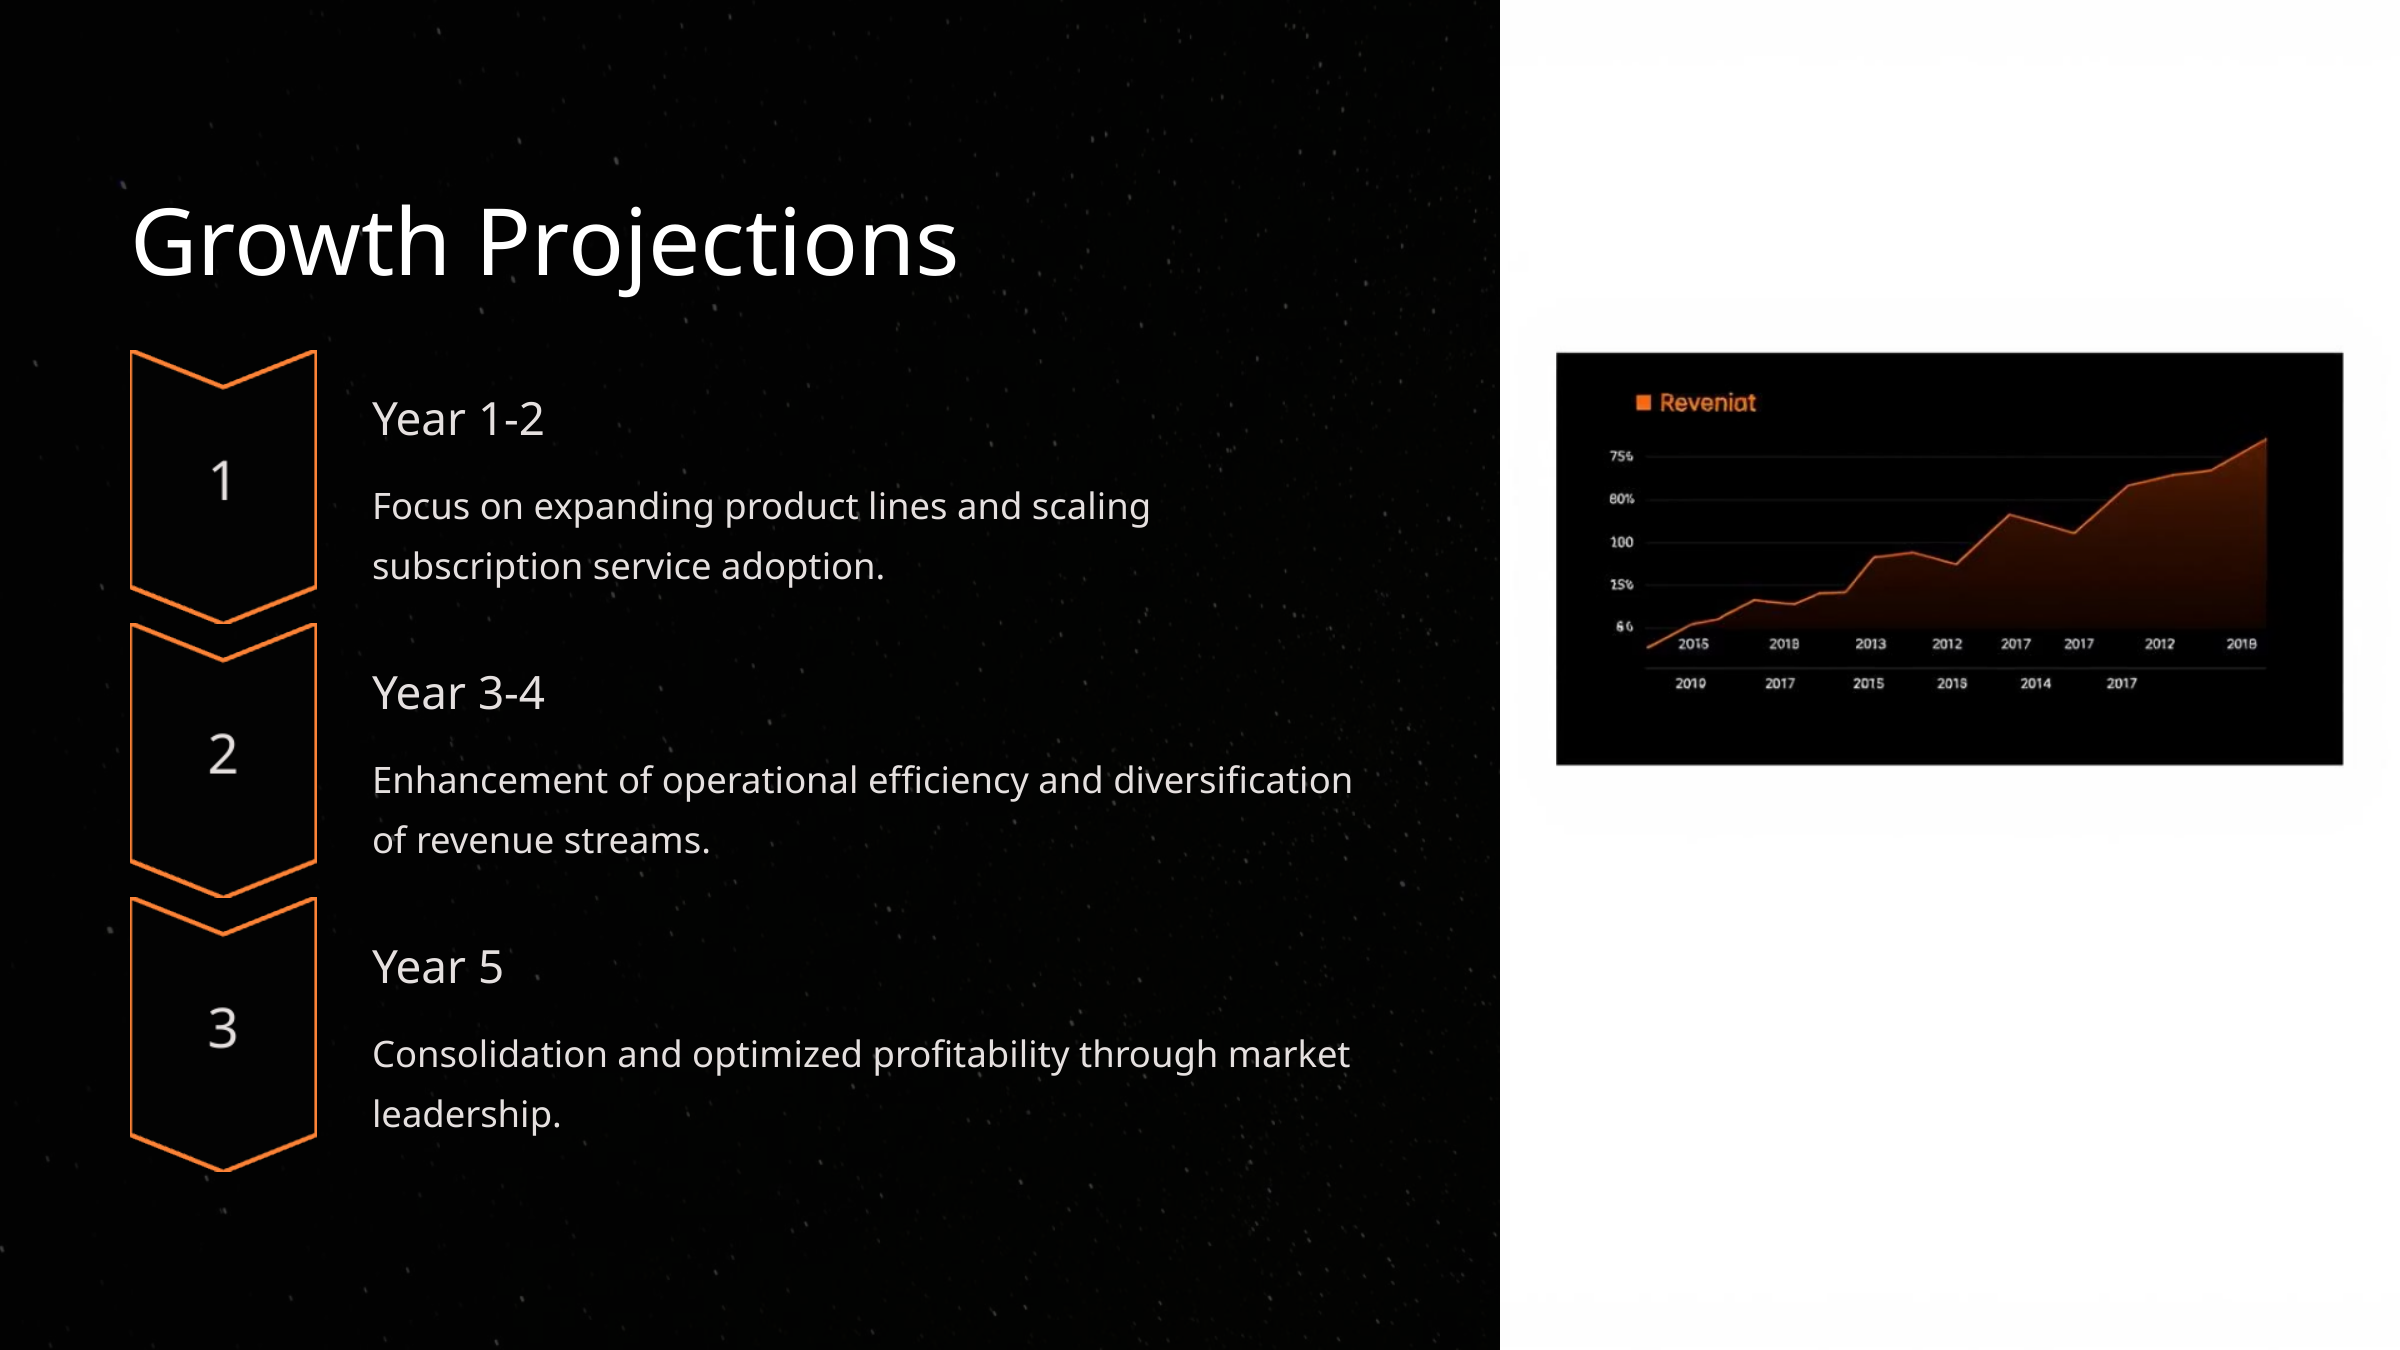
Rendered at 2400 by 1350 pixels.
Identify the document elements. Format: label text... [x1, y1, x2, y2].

text_box Year 3-4 [371, 661, 838, 720]
text_box Year 5 [371, 935, 838, 994]
text_box Enhancement of operational efficiency and diversification of revenue streams. [372, 741, 1370, 861]
text_box Growth Projections [130, 178, 1061, 295]
text_box Focus on expanding product lines and scaling subscription service adoption. [372, 467, 1370, 587]
text_box Consolidation and optimized profitability through market leadership. [372, 1015, 1370, 1135]
picture [0, 0, 2400, 1350]
text_box Year 1-2 [371, 387, 838, 446]
